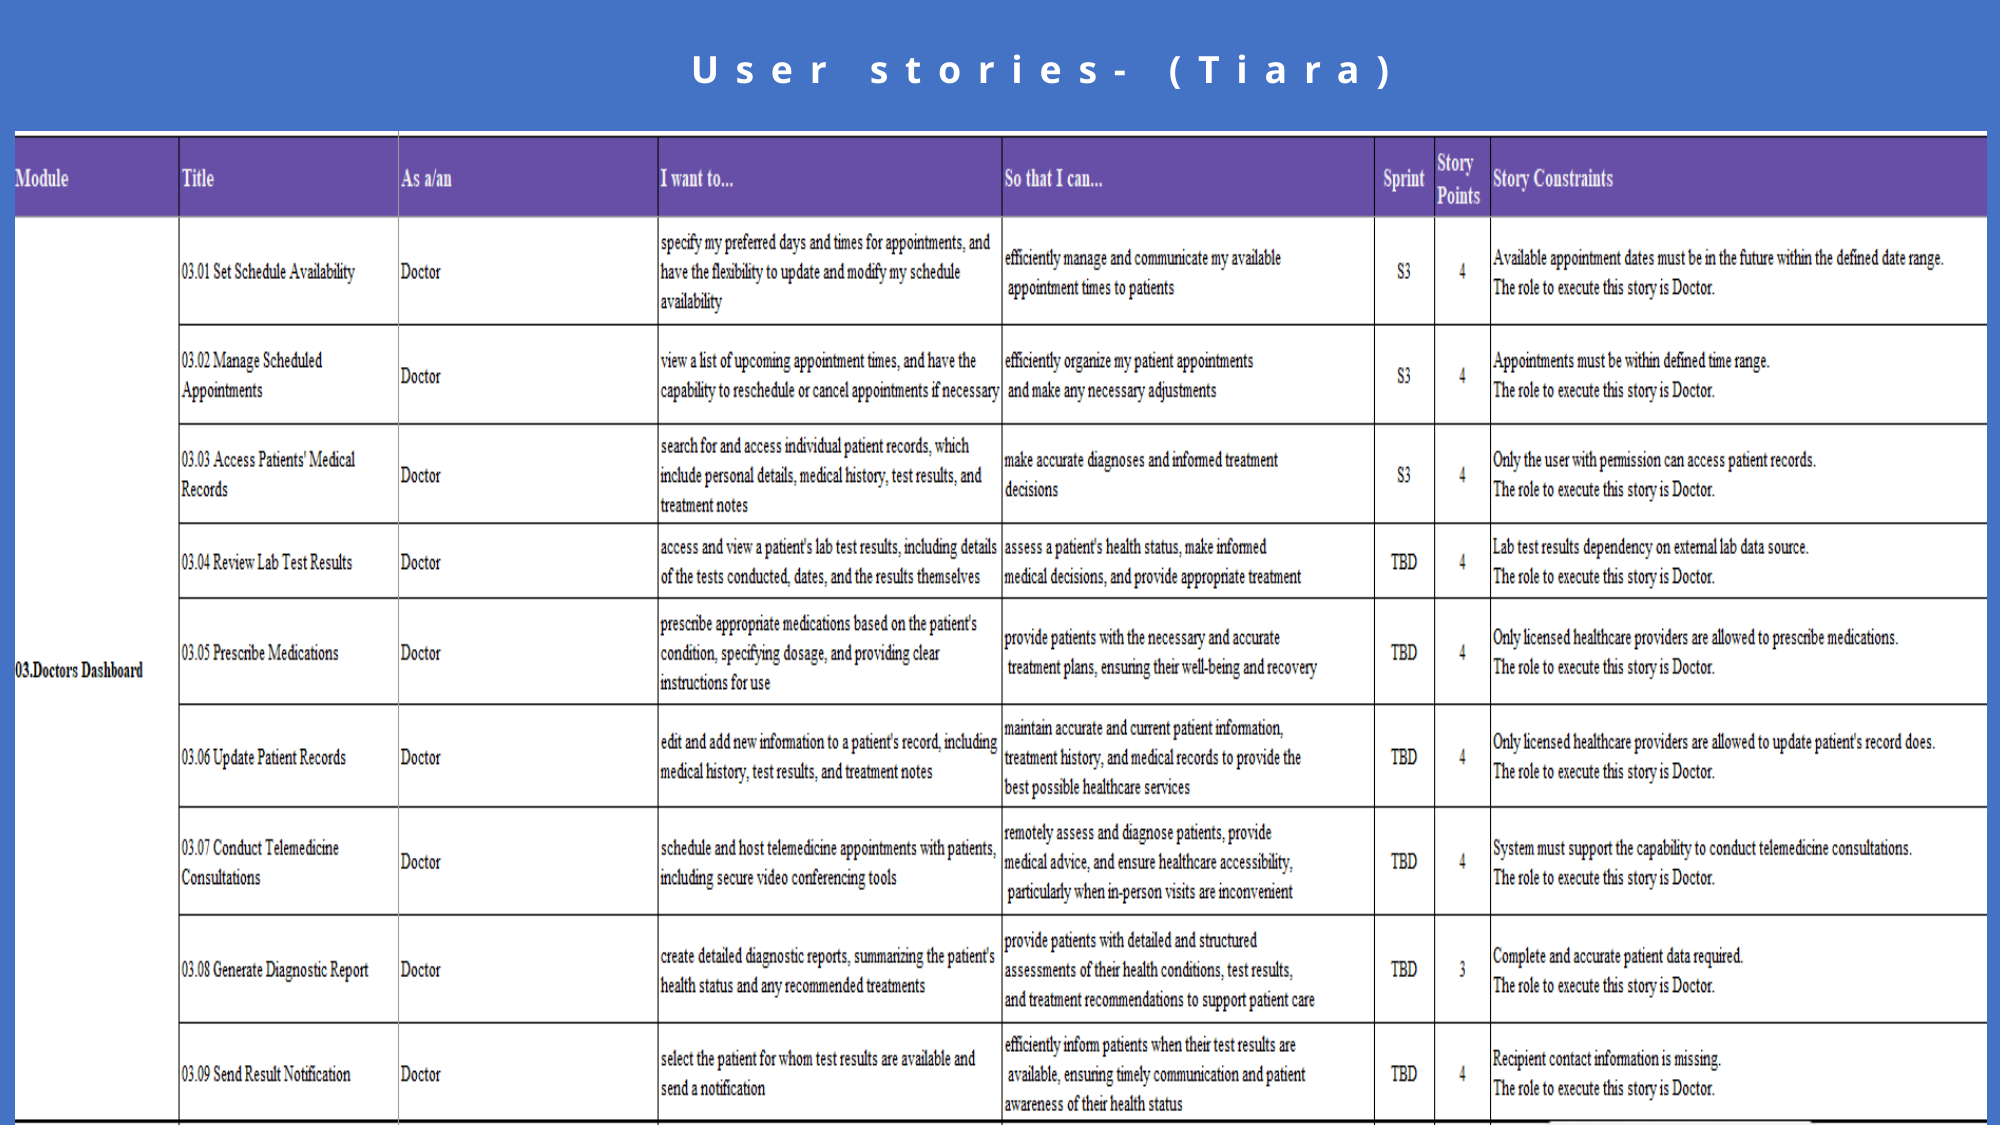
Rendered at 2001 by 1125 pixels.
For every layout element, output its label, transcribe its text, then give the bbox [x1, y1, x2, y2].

picture [15, 131, 1987, 1125]
title User stories- (Tiara) [219, 43, 1861, 131]
